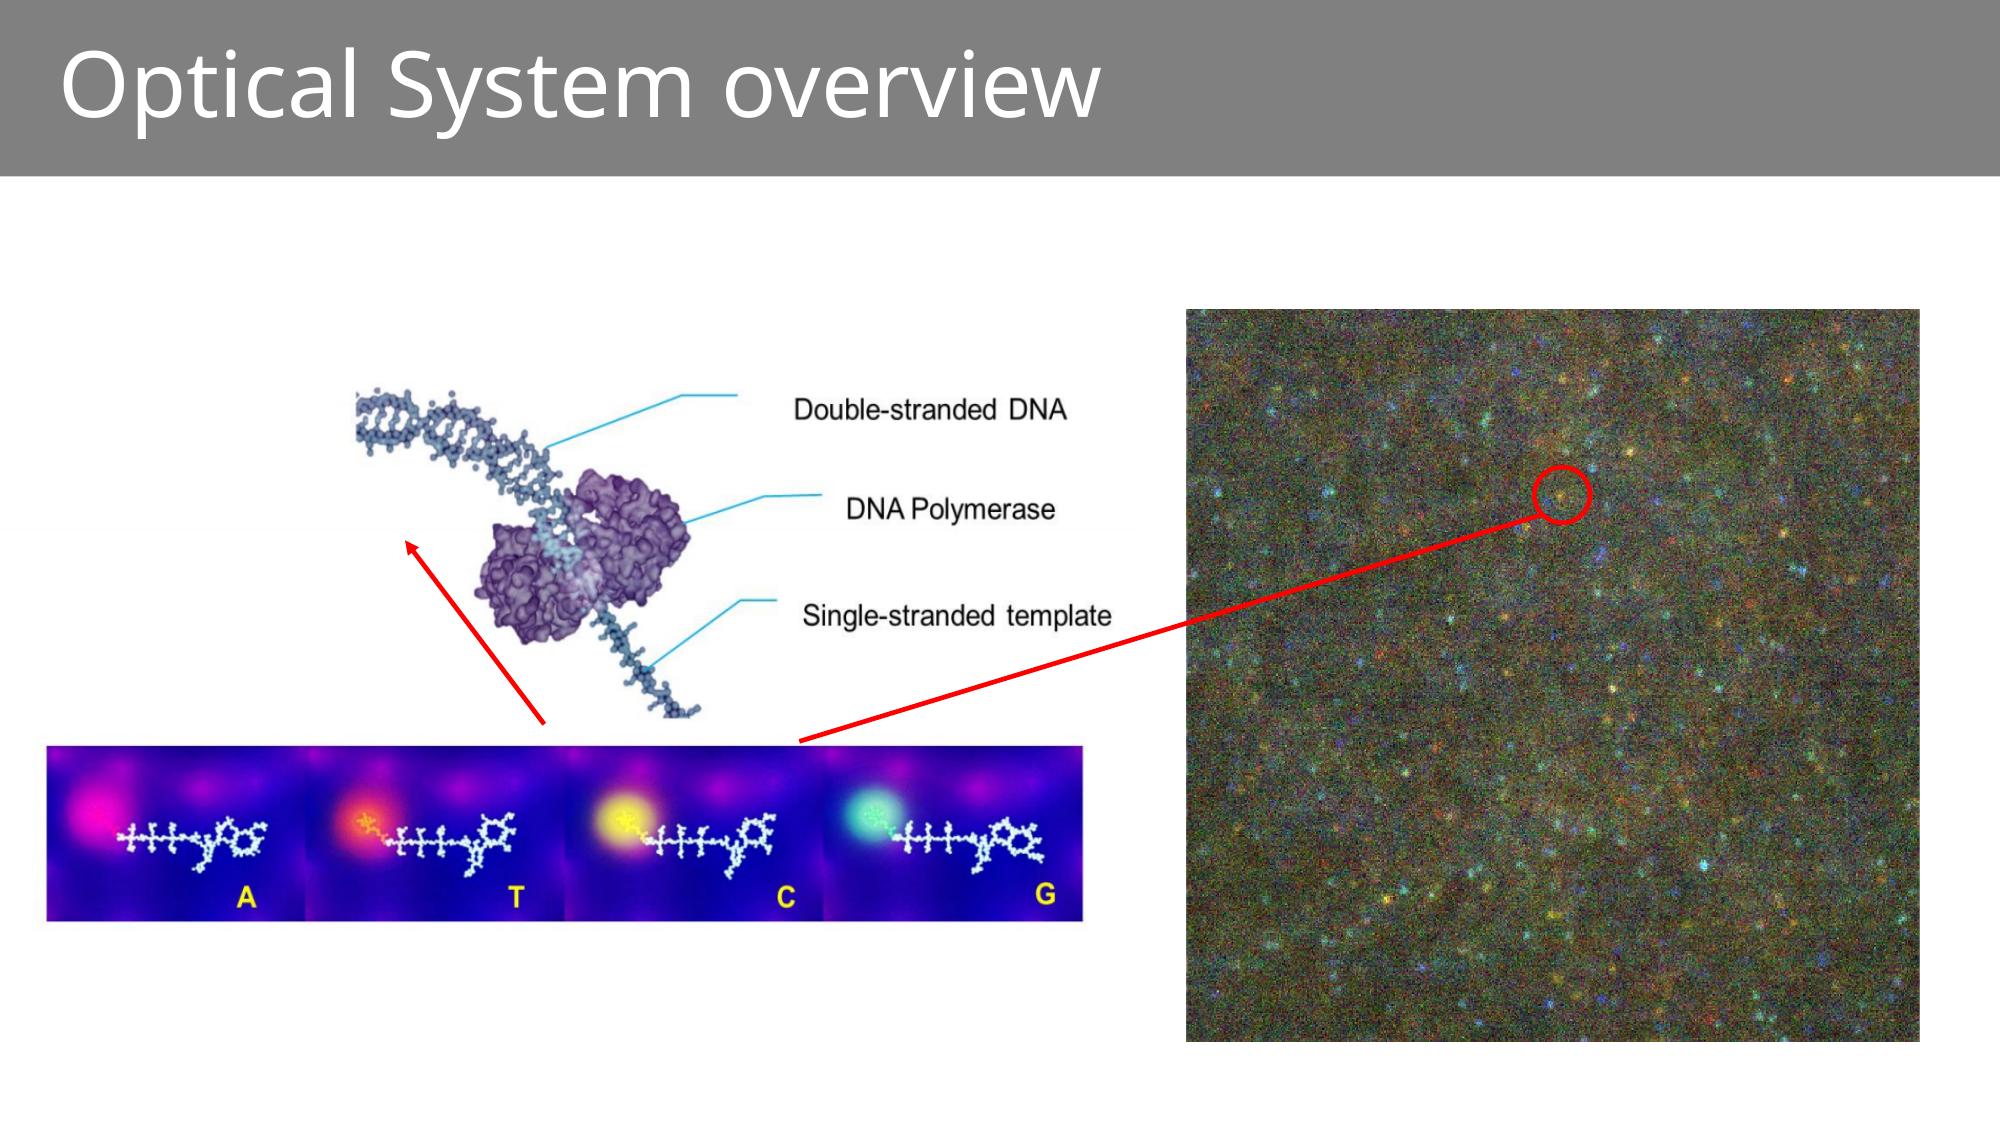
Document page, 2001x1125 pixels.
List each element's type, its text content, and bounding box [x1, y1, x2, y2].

picture [1185, 308, 1920, 1043]
picture [0, 381, 1136, 935]
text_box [404, 540, 545, 725]
title Optical System overview [43, 24, 1769, 152]
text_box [799, 514, 1543, 742]
text_box [0, 0, 2000, 177]
